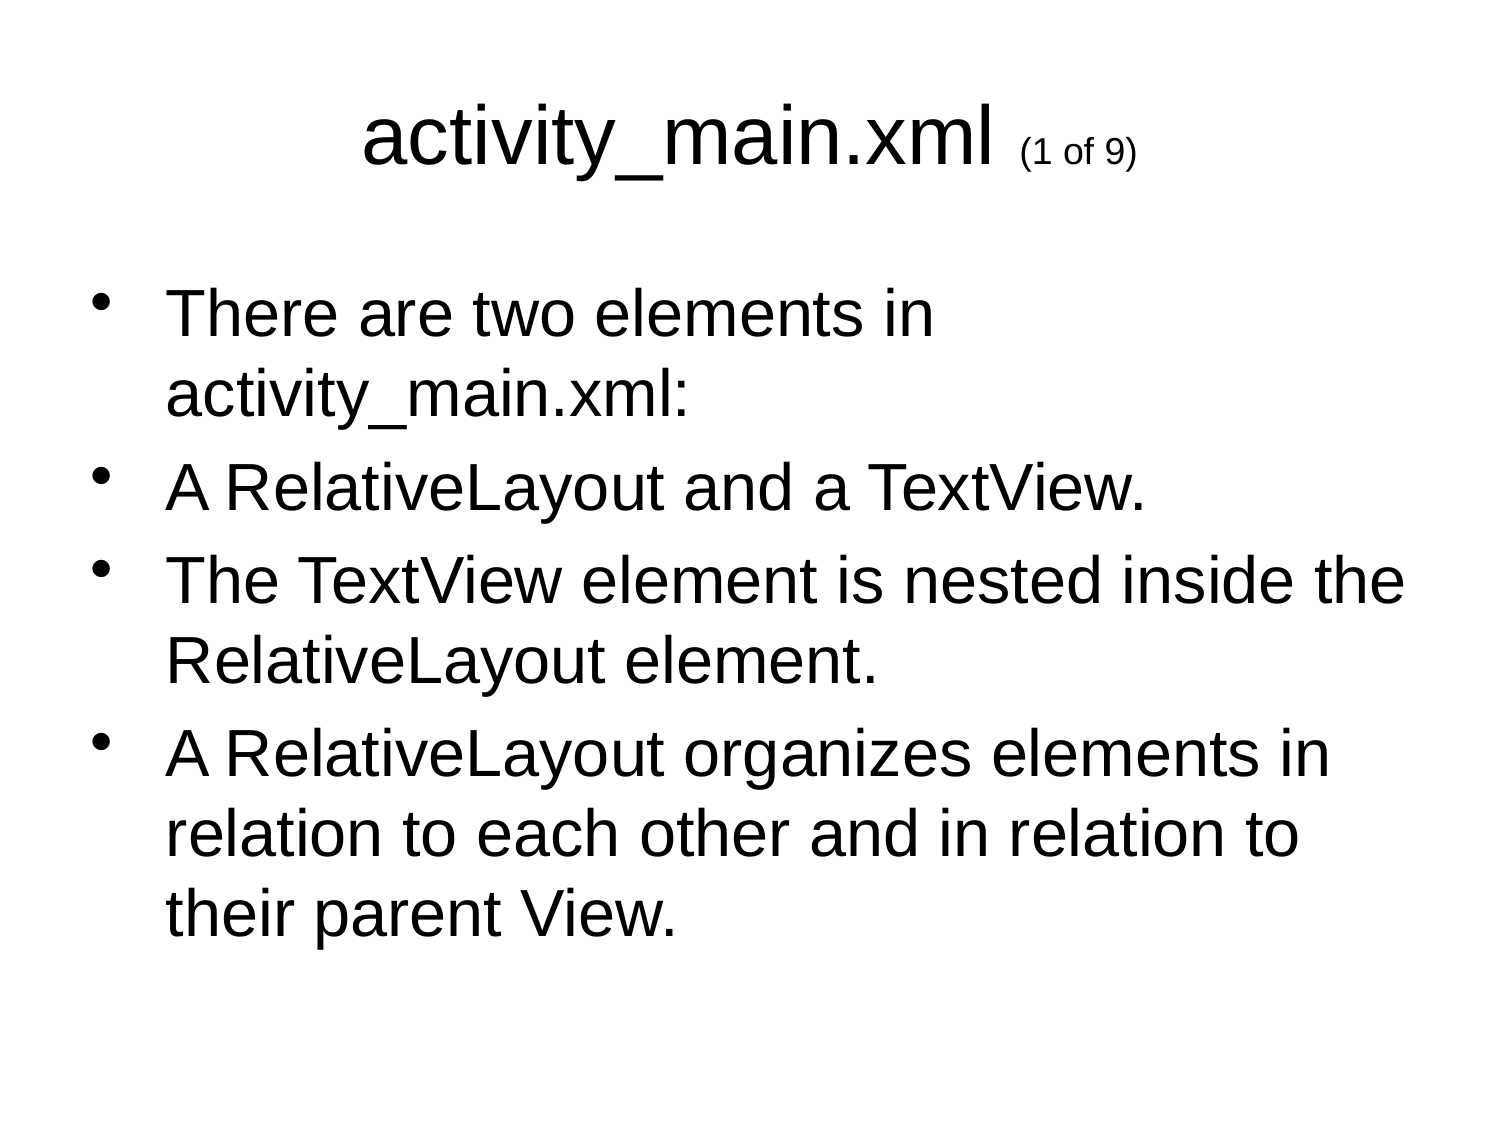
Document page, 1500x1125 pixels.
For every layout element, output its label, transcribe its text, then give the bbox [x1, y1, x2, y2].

title activity_main.xml (1 of 9) [75, 37, 1425, 225]
list There are two elements in activity_main.xml: A RelativeLayout and a TextView. The TextView element is nested inside the RelativeLayout element. A RelativeLayout organizes elements in relation to each other and in relation to their parent View. [75, 262, 1425, 938]
